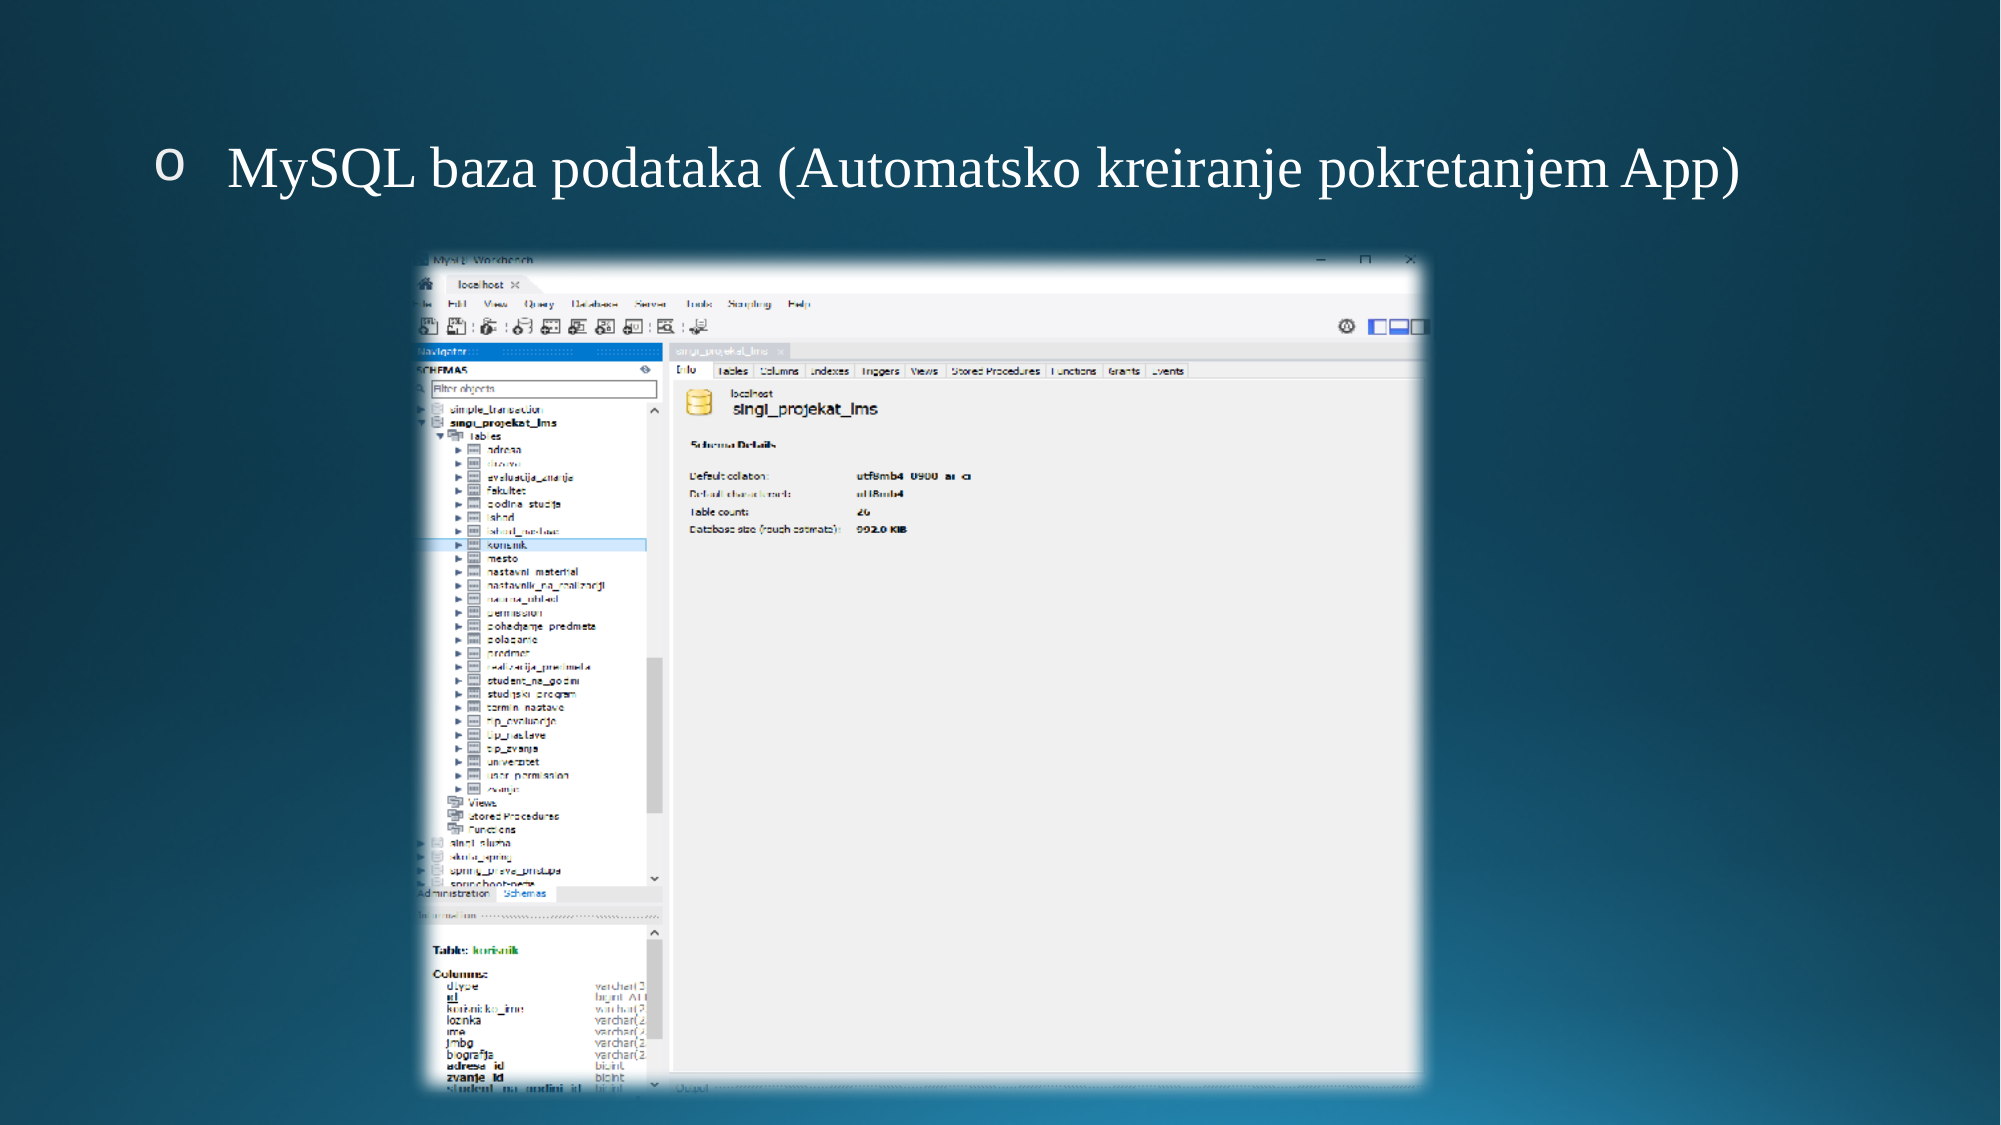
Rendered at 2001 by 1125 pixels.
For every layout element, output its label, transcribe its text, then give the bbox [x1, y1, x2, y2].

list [408, 246, 1440, 1104]
title MySQL baza podataka (Automatsko kreiranje pokretanjem App) [137, 59, 1863, 278]
picture [0, 0, 2001, 1125]
